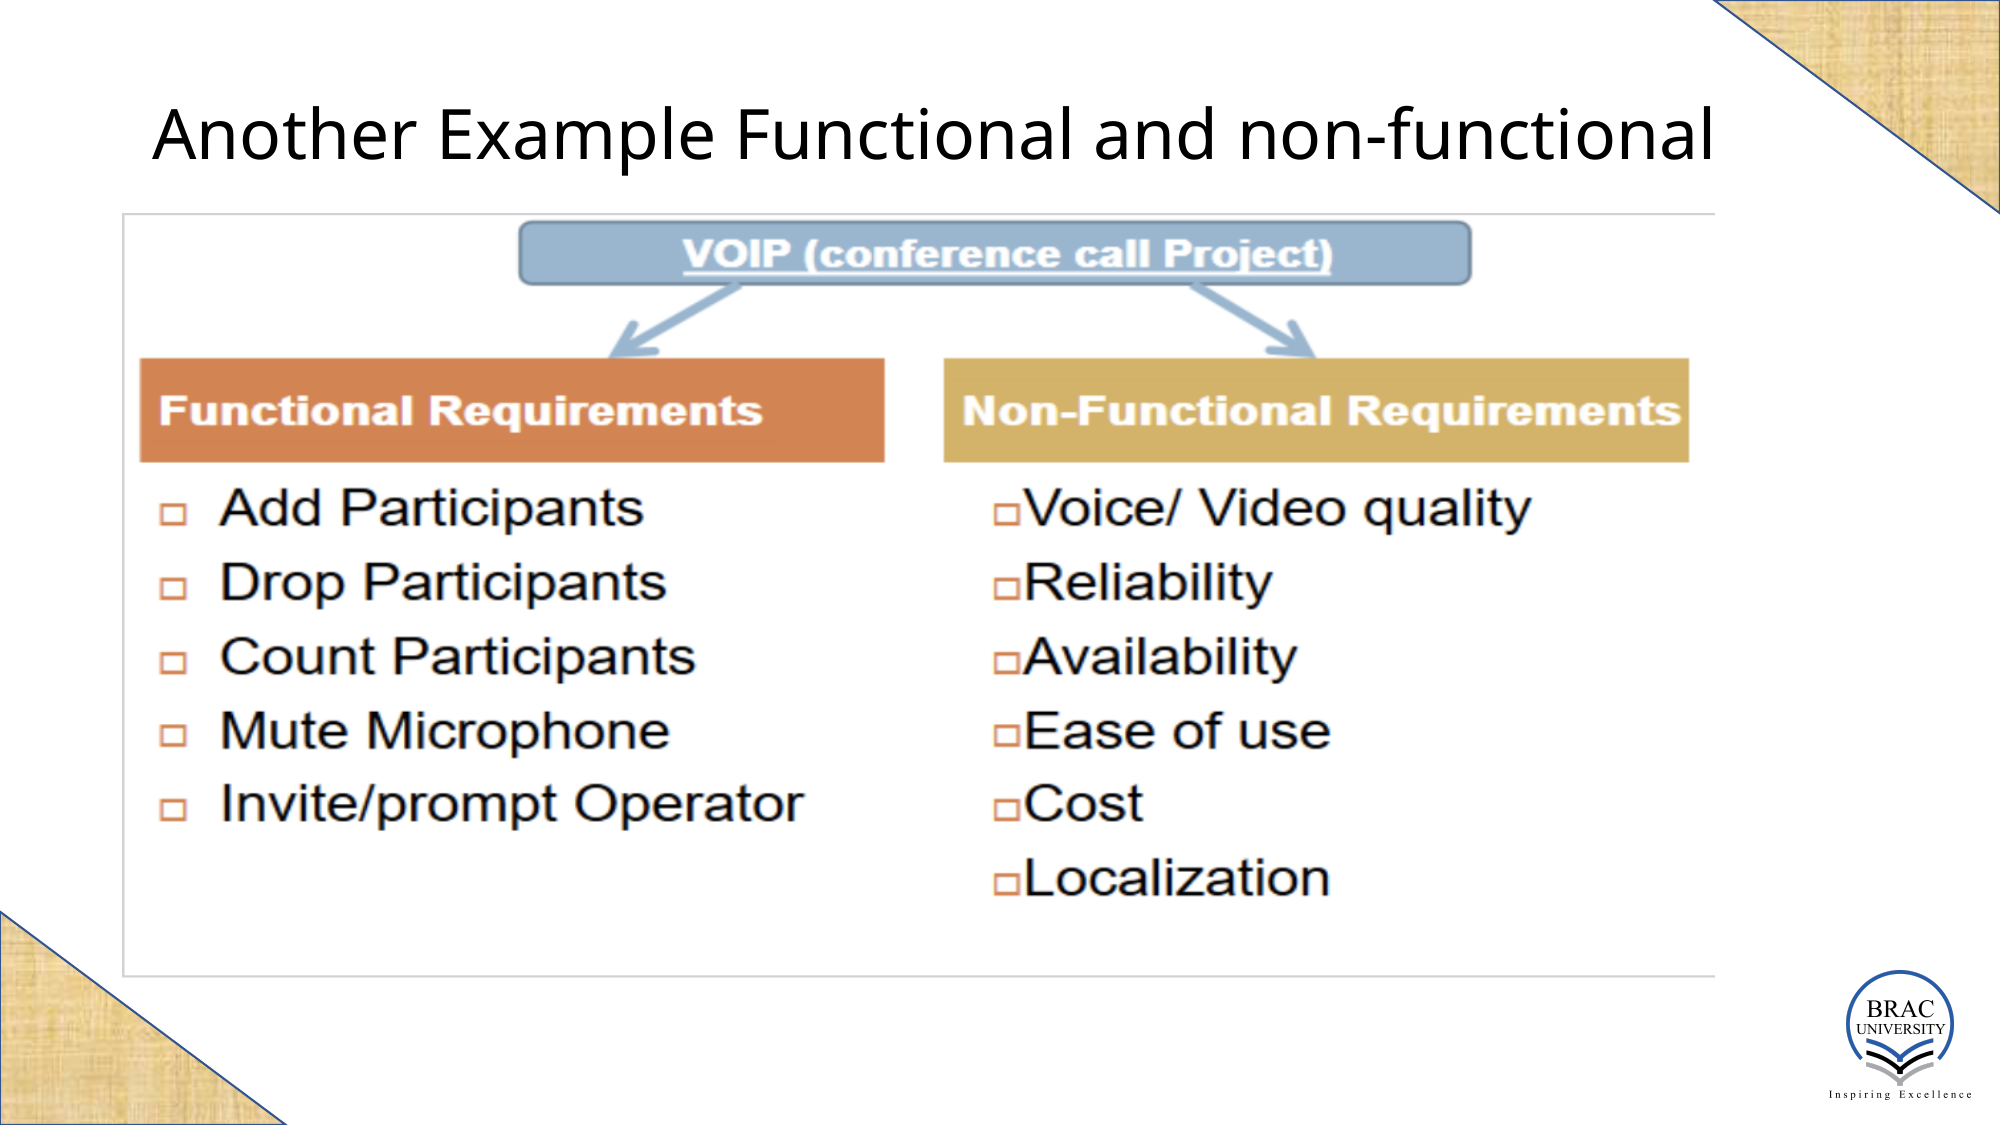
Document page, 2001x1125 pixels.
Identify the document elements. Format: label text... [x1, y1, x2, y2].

title Another Example Functional and non-functional [137, 59, 1863, 214]
picture [1829, 970, 1971, 1100]
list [122, 213, 1714, 982]
text_box [1712, 0, 2000, 215]
text_box [0, 910, 288, 1125]
